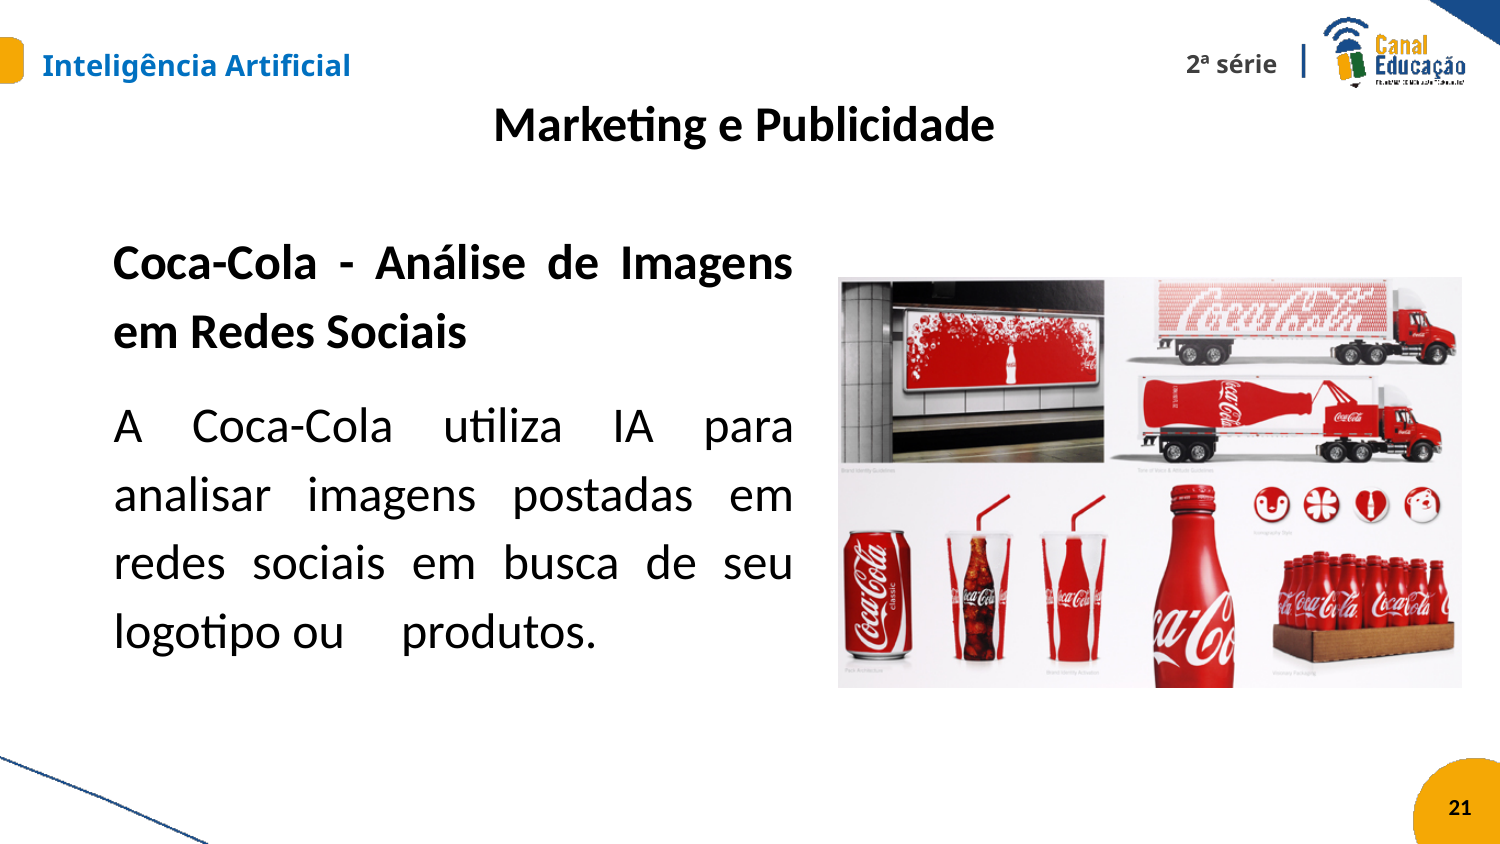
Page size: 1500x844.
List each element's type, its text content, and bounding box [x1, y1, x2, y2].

picture [0, 0, 1500, 844]
list Coca-Cola - Análise de Imagens em Redes Sociais A Coca-Cola utiliza IA para analisar imagens postadas em redes sociais em busca de seu logotipo ou produtos. [102, 214, 806, 726]
text_box [731, 403, 769, 441]
title Marketing e Publicidade [98, 76, 1392, 176]
slide_number 21 [1419, 786, 1500, 832]
